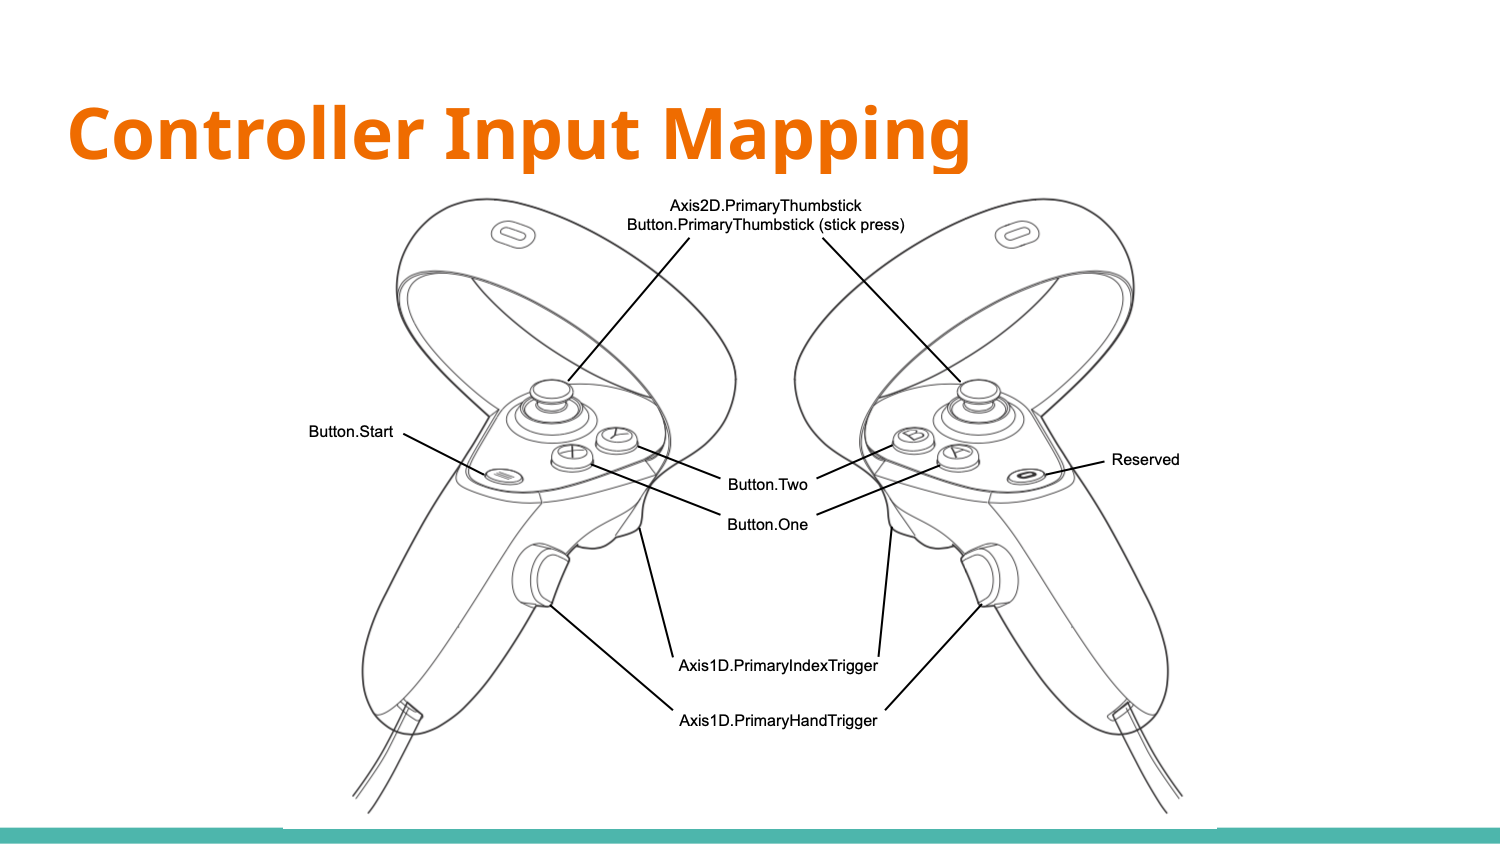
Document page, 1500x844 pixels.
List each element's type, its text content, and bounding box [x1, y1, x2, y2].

title Controller Input Mapping [51, 72, 1449, 189]
picture [283, 174, 1217, 829]
